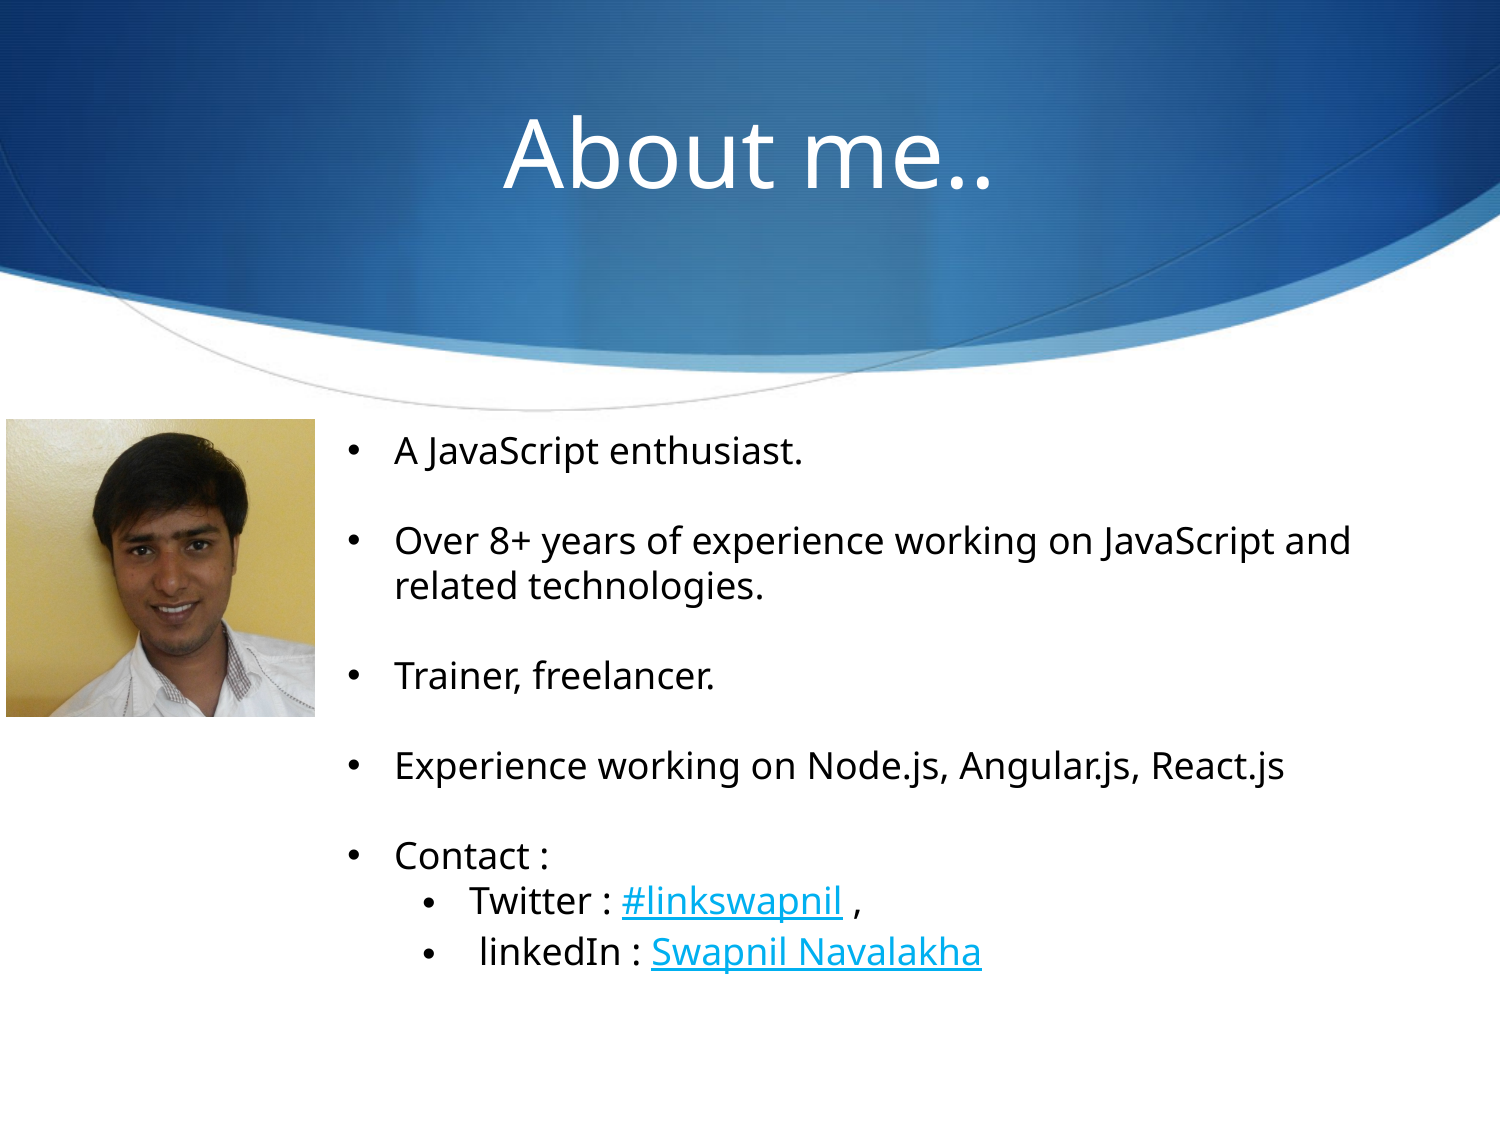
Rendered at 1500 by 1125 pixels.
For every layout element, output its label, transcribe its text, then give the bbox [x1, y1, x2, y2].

text_box A JavaScript enthusiast. Over 8+ years of experience working on JavaScript and related technologies. Trainer, freelancer. Experience working on Node.js, Angular.js, React.js Contact : Twitter : #linkswapnil , linkedIn : Swapnil Navalakha [332, 419, 1369, 1077]
picture [0, 0, 1500, 1125]
title About me.. [75, 56, 1425, 245]
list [0, 419, 496, 717]
